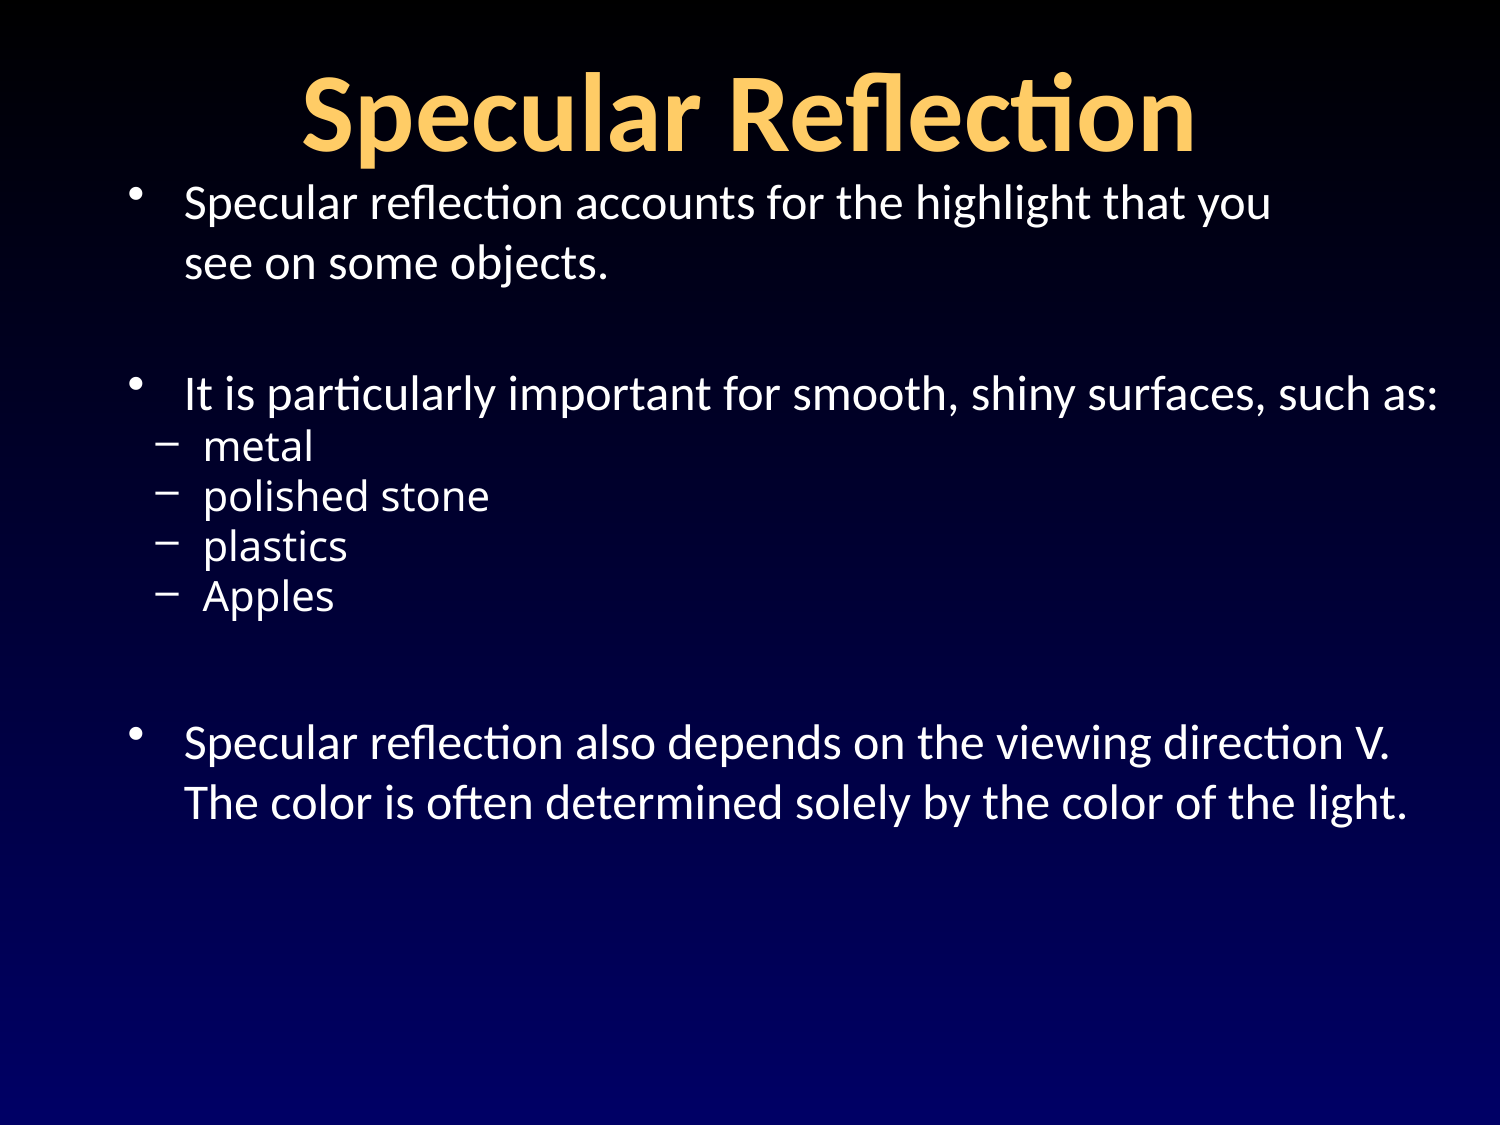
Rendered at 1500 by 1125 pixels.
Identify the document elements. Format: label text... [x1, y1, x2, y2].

list Specular reflection accounts for the highlight that you see on some objects. It is particularly important for smooth, shiny surfaces, such as: metal polished stone plastics Apples Specular reflection also depends on the viewing direction V. The color is often determined solely by the color of the light. [112, 162, 1464, 860]
title Specular Reflection [24, 24, 1475, 188]
